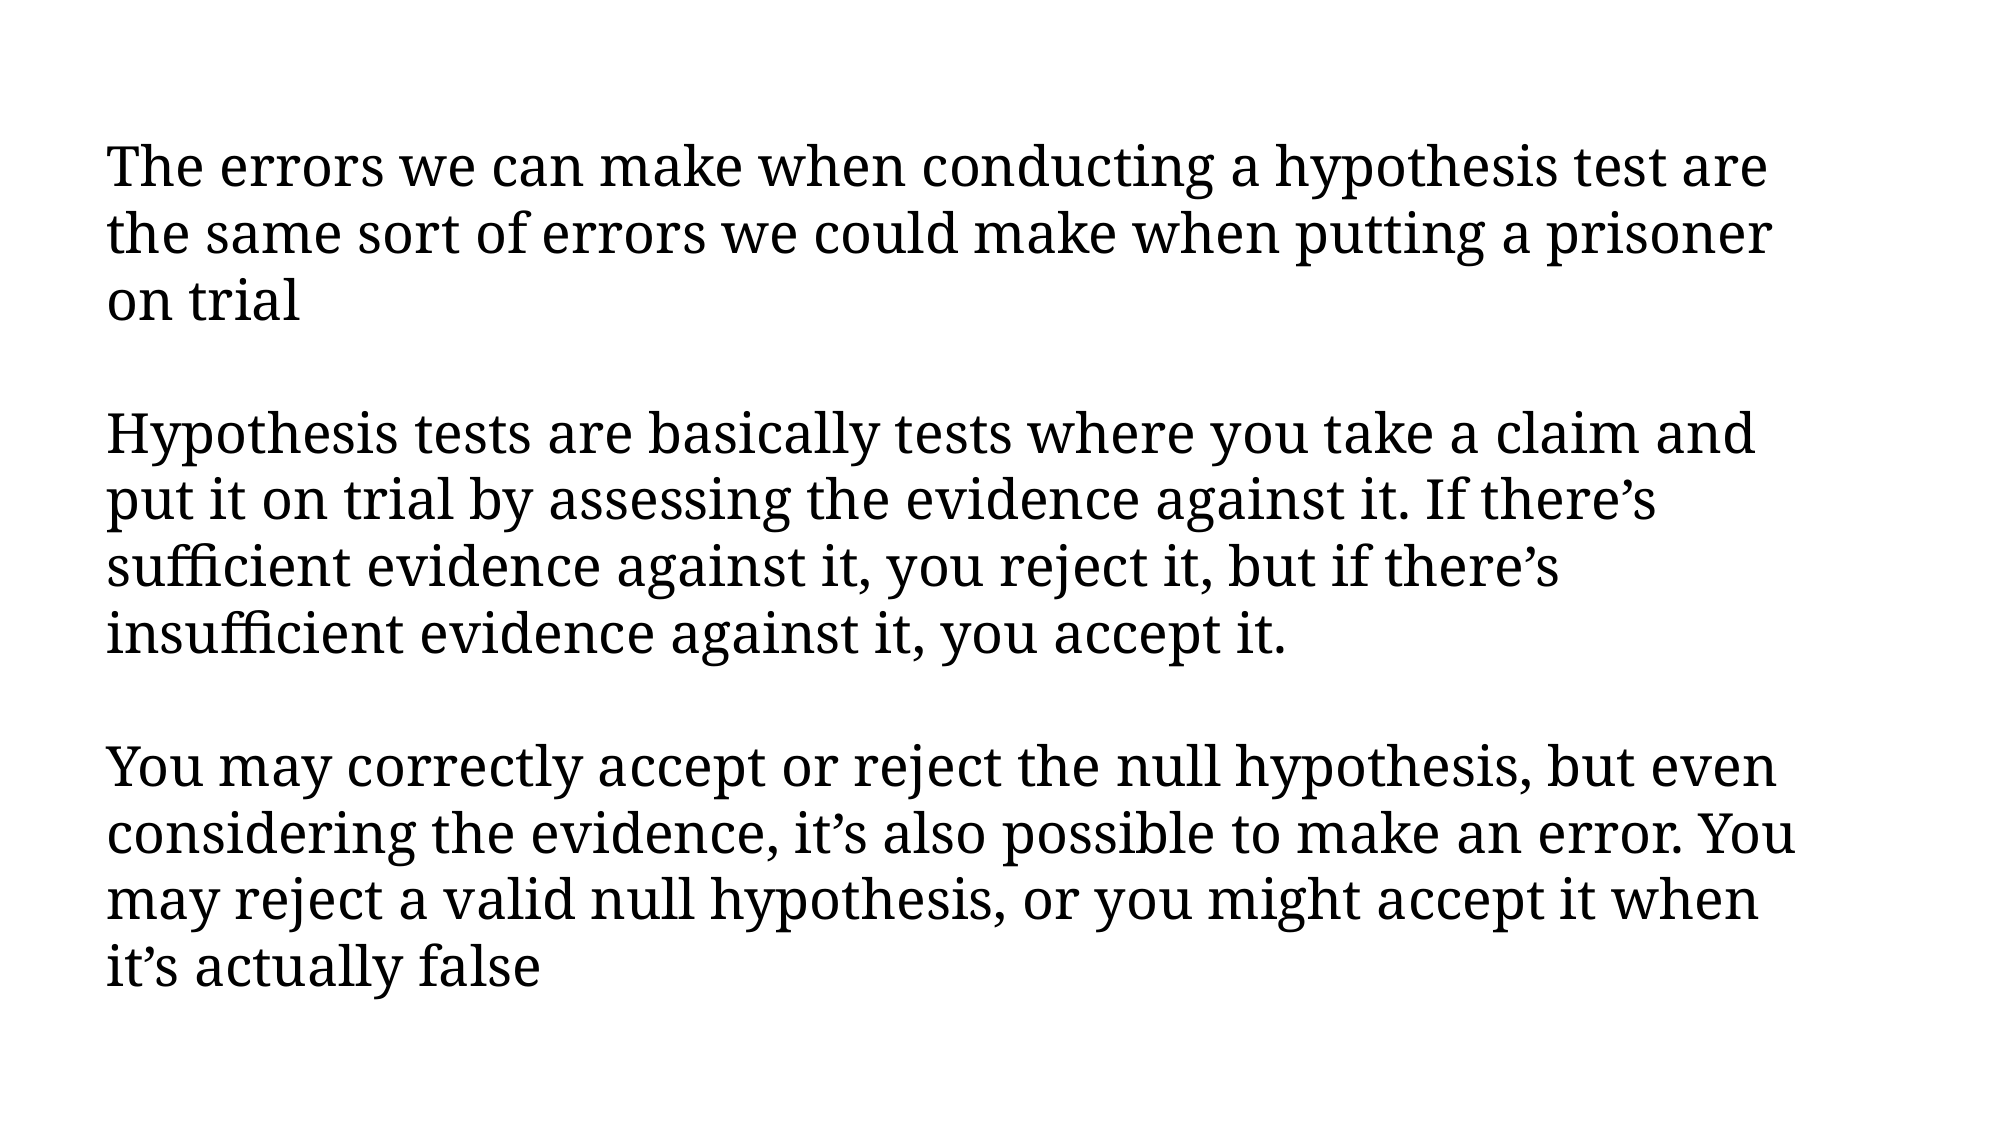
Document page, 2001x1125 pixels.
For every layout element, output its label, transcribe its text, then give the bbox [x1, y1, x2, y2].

text_box The errors we can make when conducting a hypothesis test are the same sort of errors we could make when putting a prisoner on trial Hypothesis tests are basically tests where you take a claim and put it on trial by assessing the evidence against it. If there’s sufficient evidence against it, you reject it, but if there’s insufficient evidence against it, you accept it. You may correctly accept or reject the null hypothesis, but even considering the evidence, it’s also possible to make an error. You may reject a valid null hypothesis, or you might accept it when it’s actually false [86, 121, 1867, 1074]
